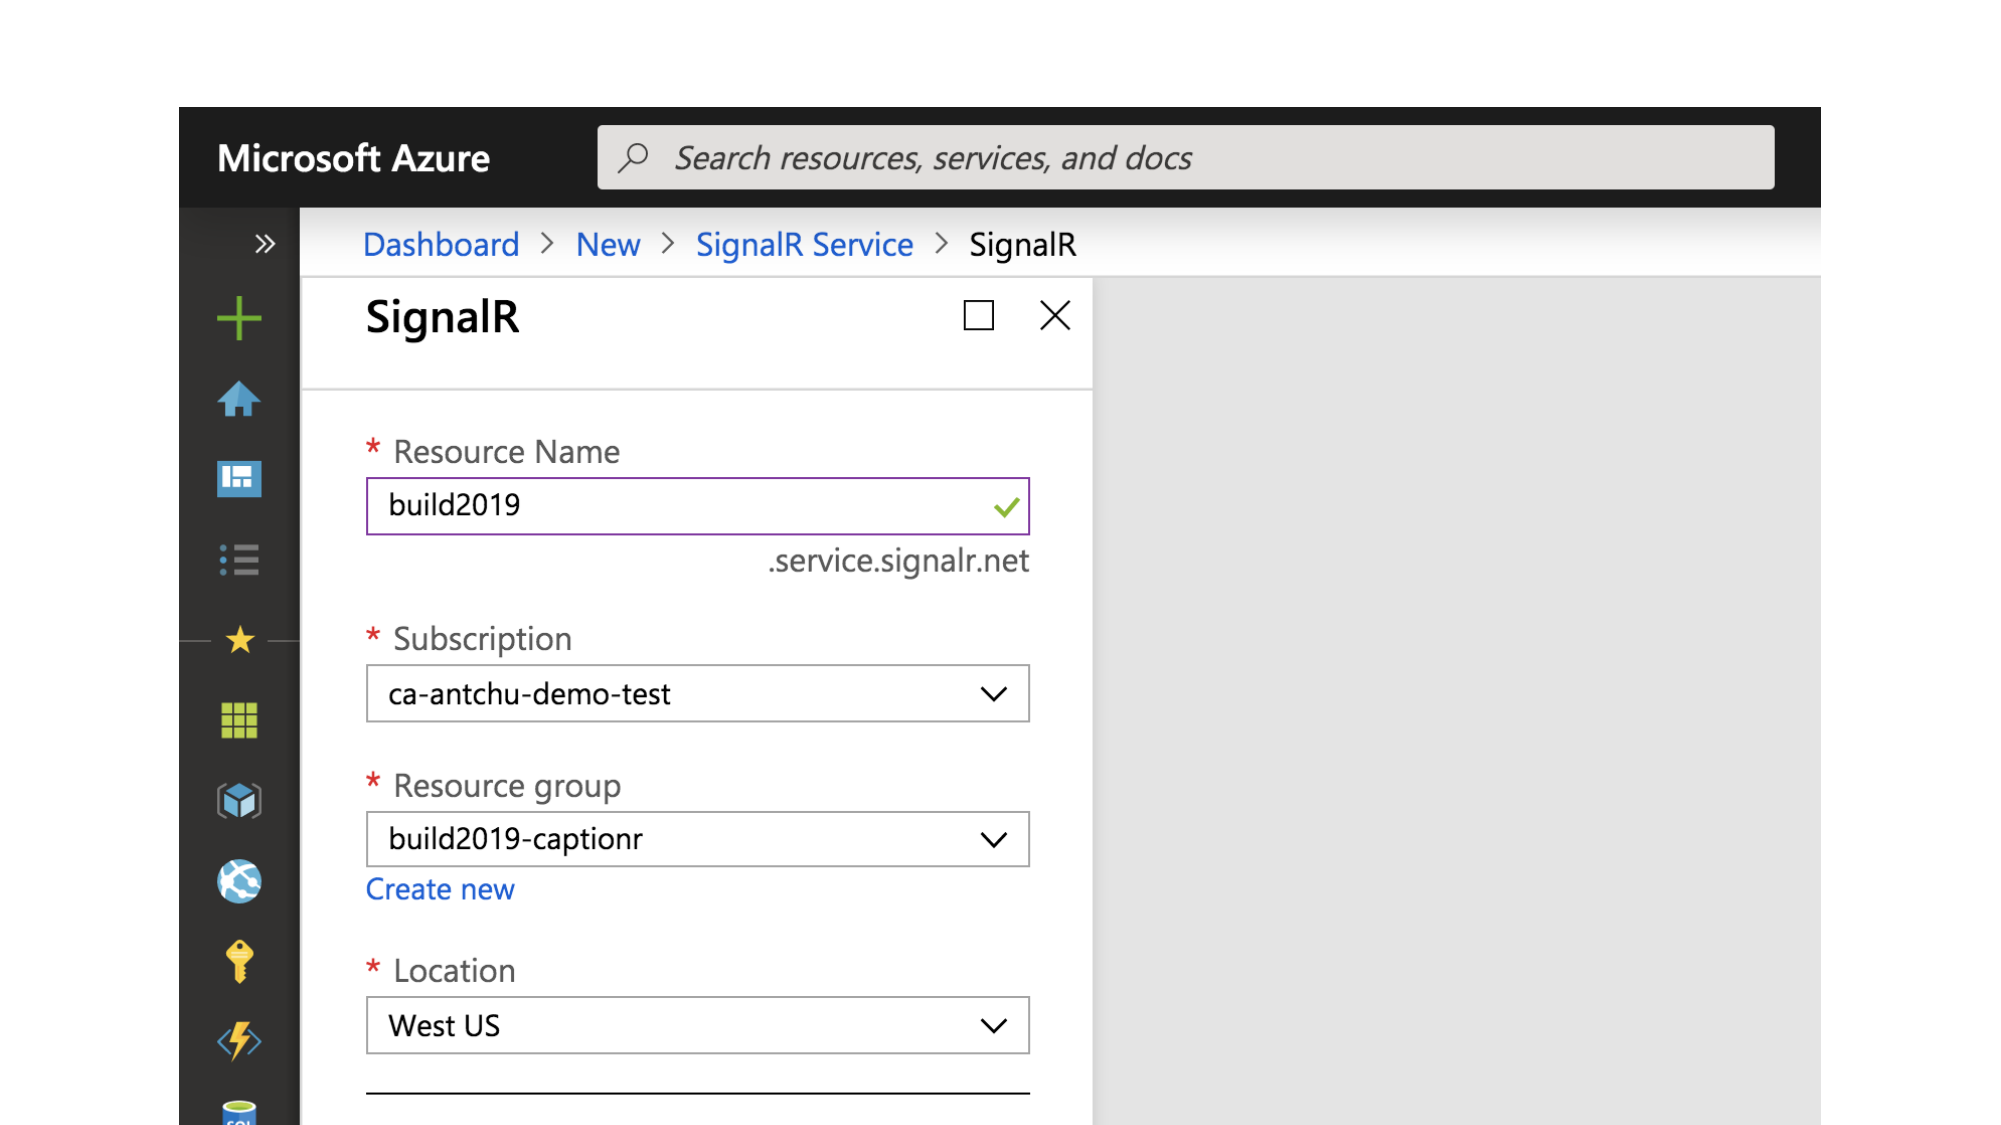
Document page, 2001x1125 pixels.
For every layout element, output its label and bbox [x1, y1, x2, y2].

picture [179, 106, 1821, 1125]
